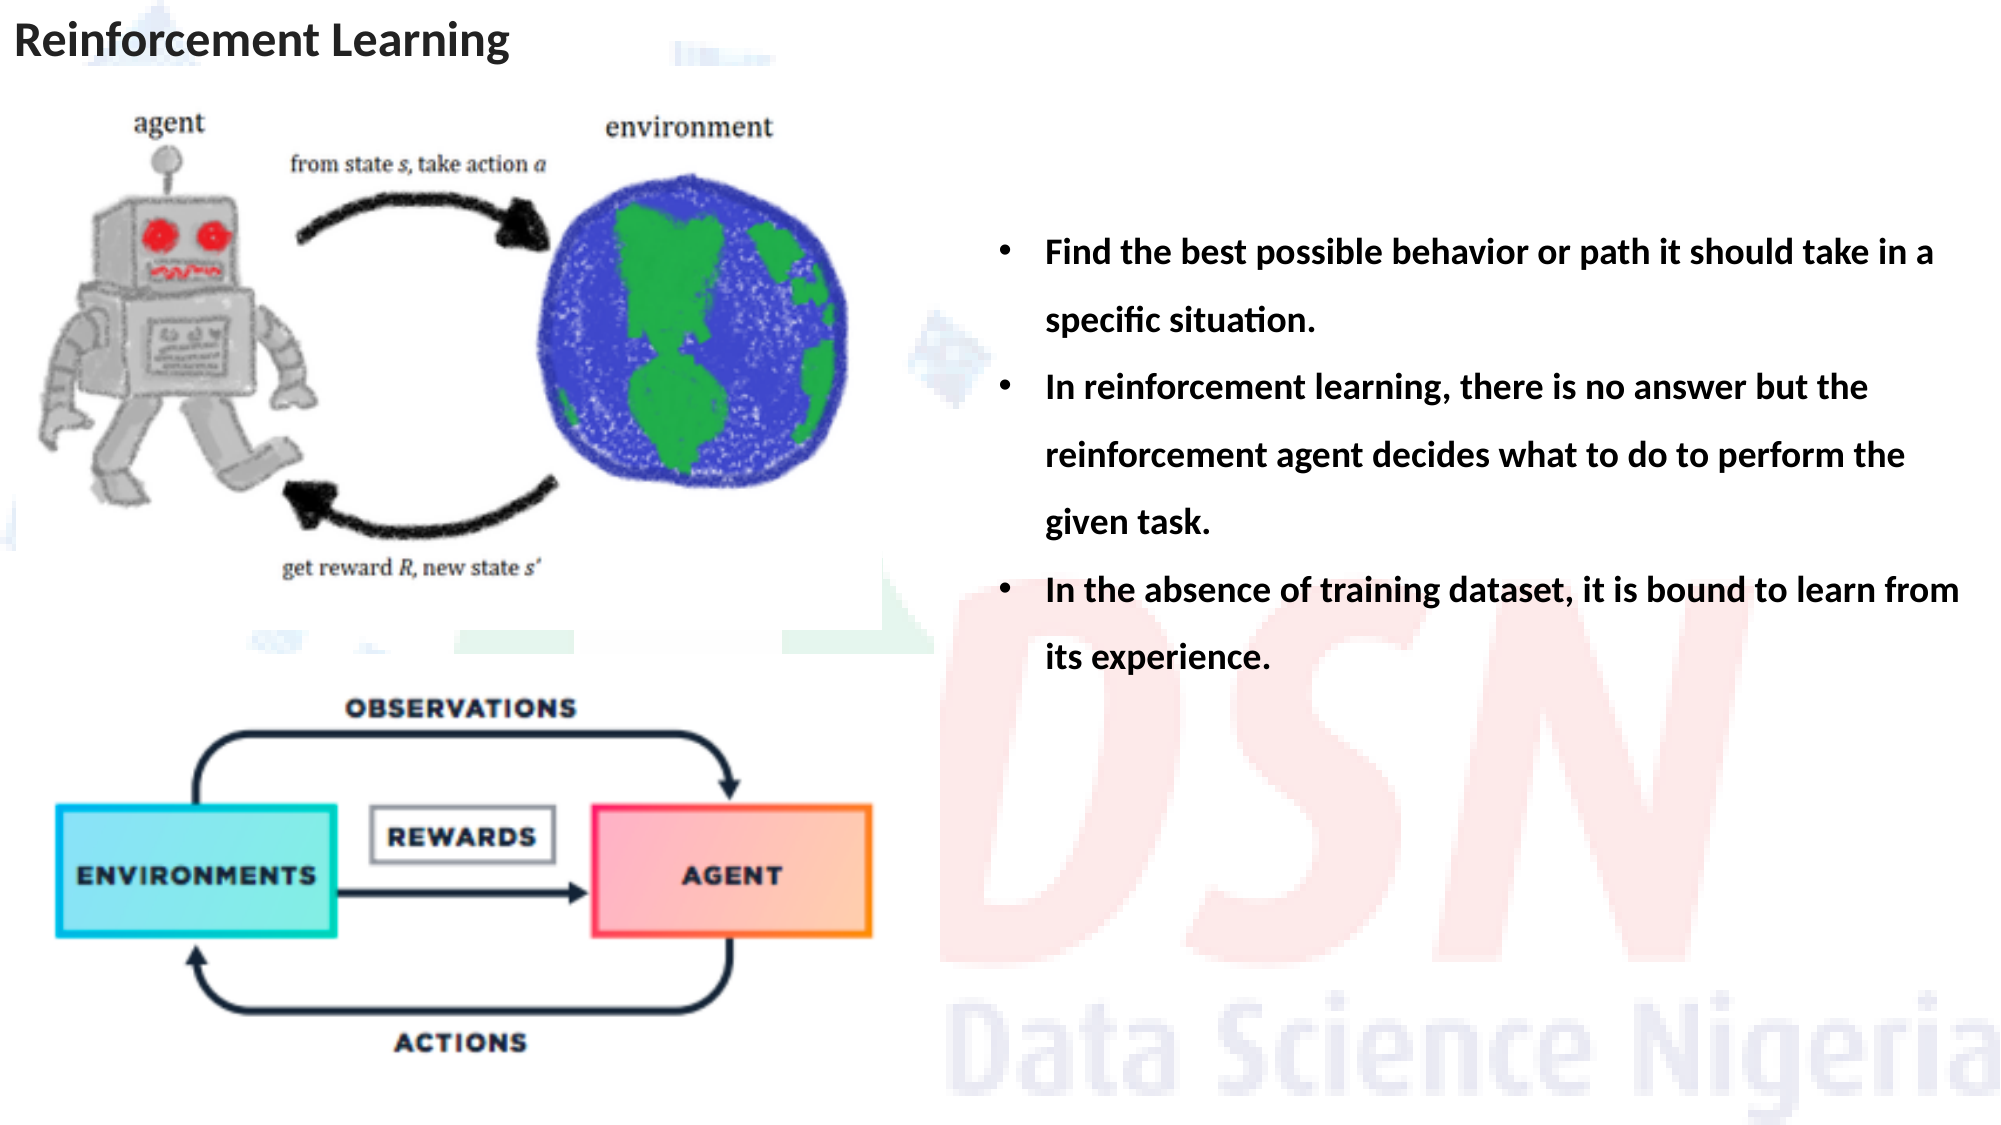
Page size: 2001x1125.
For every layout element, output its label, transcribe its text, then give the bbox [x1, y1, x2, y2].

picture [0, 654, 940, 1093]
text_box Reinforcement Learning [0, 0, 526, 75]
text_box Find the best possible behavior or path it should take in a specific situation. In reinforcement learning, there is no answer but the reinforcement agent decides what to do to perform the given task. In the absence of training dataset, it is bound to learn from its experience. [983, 197, 1984, 685]
picture [16, 66, 882, 630]
